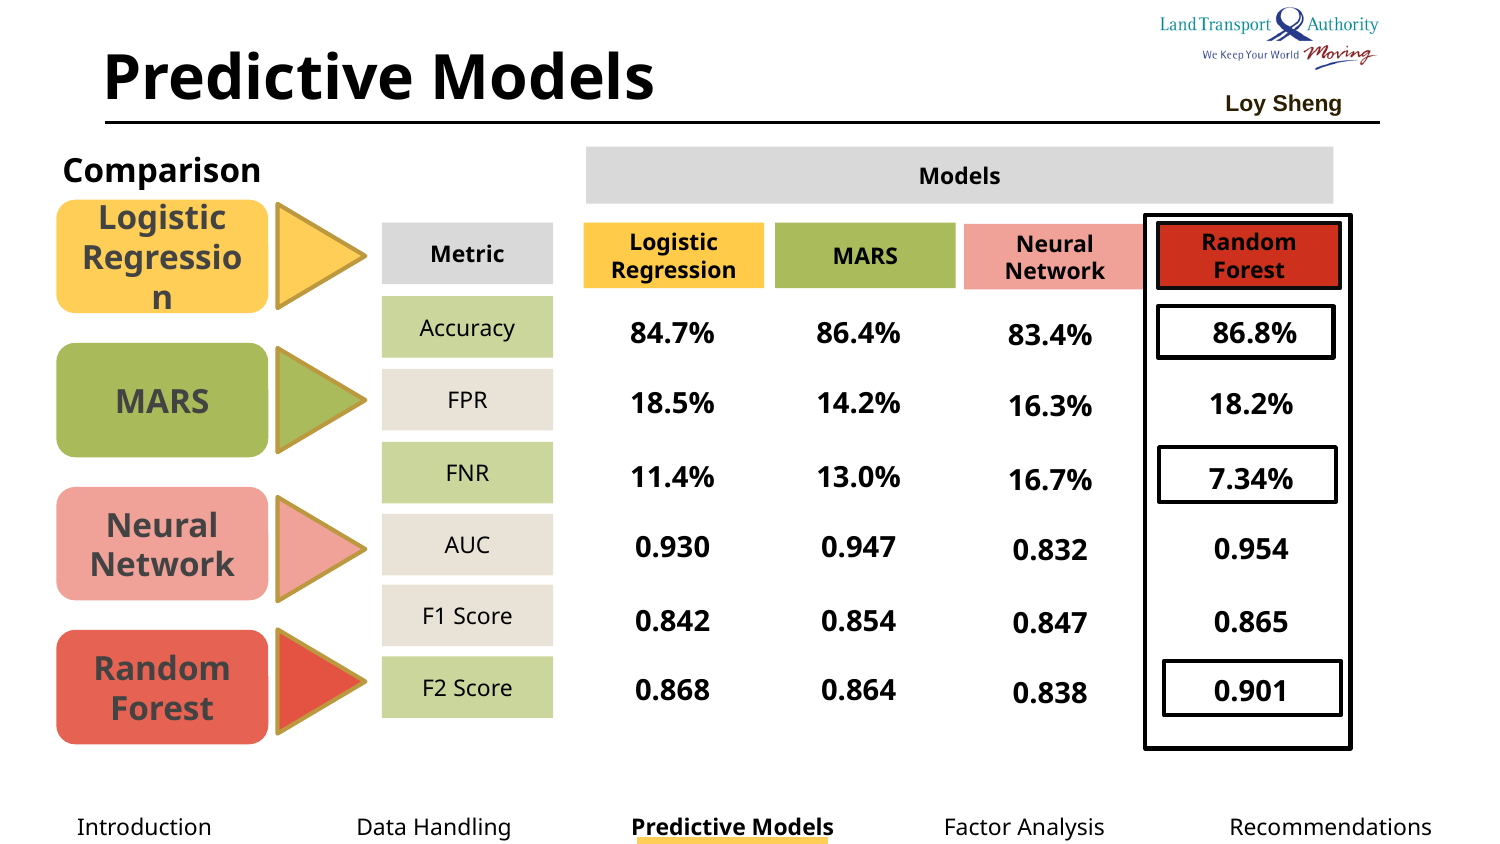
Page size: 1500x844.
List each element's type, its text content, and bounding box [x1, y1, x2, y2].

text_box Metric [380, 221, 555, 286]
text_box MARS [56, 342, 269, 458]
text_box 13.0% [772, 451, 945, 502]
text_box F2 Score [380, 654, 555, 720]
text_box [1159, 6, 1379, 141]
text_box Neural Network [962, 222, 1143, 291]
text_box FNR [380, 440, 555, 506]
text_box [275, 495, 368, 604]
text_box [275, 346, 368, 455]
text_box Neural Network [56, 486, 269, 601]
text_box [1156, 304, 1336, 360]
text_box 86.4% [772, 306, 945, 357]
text_box Logistic Regression [56, 199, 269, 314]
text_box Accuracy [380, 294, 555, 360]
text_box Models [584, 144, 1335, 206]
text_box [1143, 213, 1353, 751]
text_box [275, 627, 368, 736]
text_box [1157, 445, 1338, 504]
text_box 0.868 [586, 663, 759, 714]
text_box 0.930 [586, 521, 759, 572]
text_box [1162, 659, 1343, 717]
text_box [275, 202, 368, 310]
text_box 0.832 [964, 523, 1136, 574]
text_box AUC [380, 512, 555, 577]
text_box 0.854 [772, 594, 945, 645]
text_box 16.7% [964, 454, 1136, 504]
text_box 11.4% [586, 451, 759, 502]
text_box Random Forest [56, 629, 269, 745]
text_box 83.4% [964, 309, 1136, 359]
text_box 84.7% [586, 306, 759, 357]
text_box Logistic Regression [581, 221, 766, 290]
text_box Comparison [0, 147, 332, 192]
text_box MARS [773, 221, 958, 290]
text_box 0.864 [772, 663, 945, 714]
text_box FPR [380, 367, 555, 432]
text_box 14.2% [772, 376, 945, 427]
text_box 0.842 [586, 594, 759, 645]
text_box 0.947 [772, 521, 945, 572]
text_box Predictive Models [87, 28, 1154, 123]
text_box F1 Score [380, 583, 555, 648]
text_box 18.5% [586, 376, 759, 427]
text_box 0.847 [964, 597, 1136, 648]
text_box 0.838 [964, 666, 1136, 717]
text_box 16.3% [964, 379, 1136, 430]
